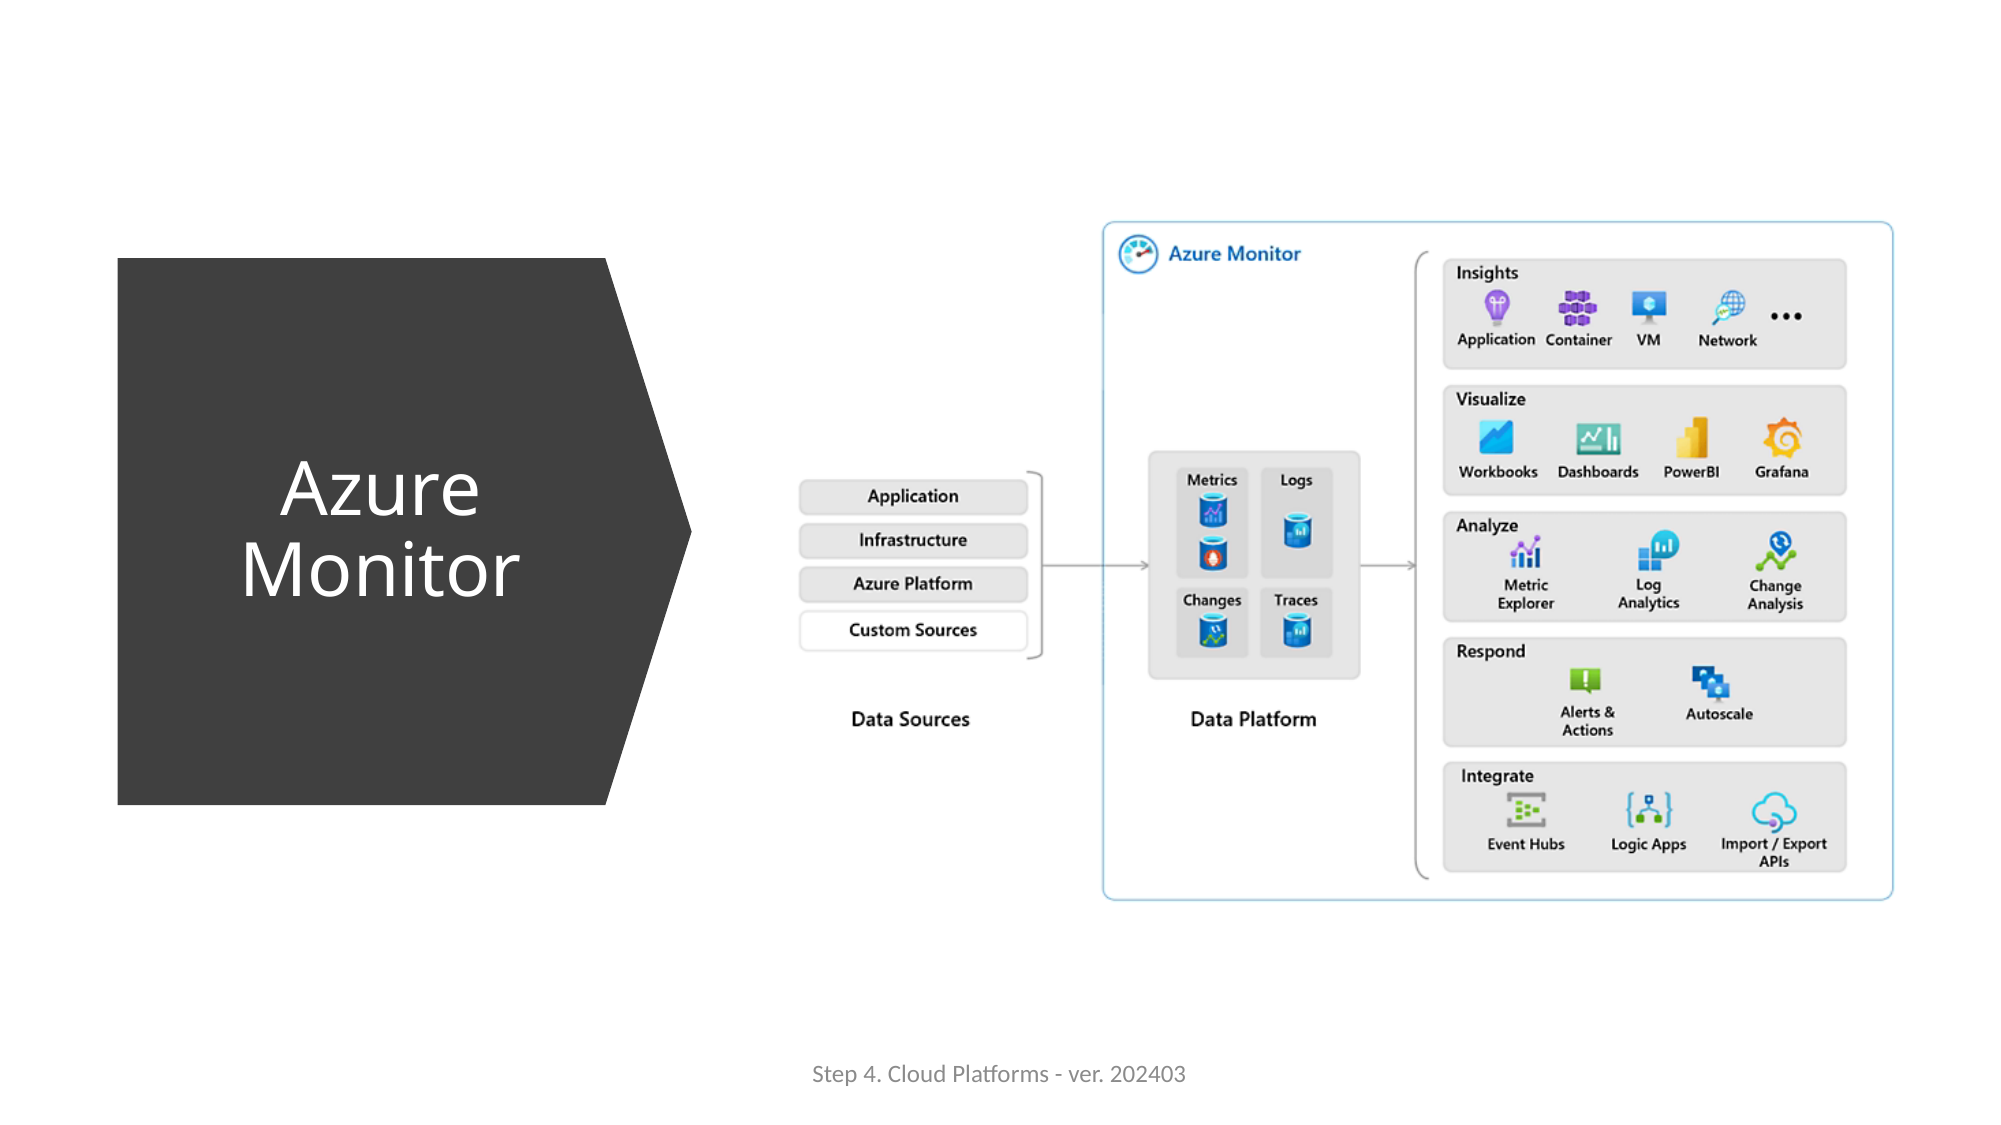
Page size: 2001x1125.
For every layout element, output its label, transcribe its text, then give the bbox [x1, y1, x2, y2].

title Azure Monitor [145, 322, 616, 741]
footer Step 4. Cloud Platforms - ver. 202403 [662, 1042, 1338, 1103]
text_box [116, 257, 693, 807]
picture [715, 179, 1951, 953]
